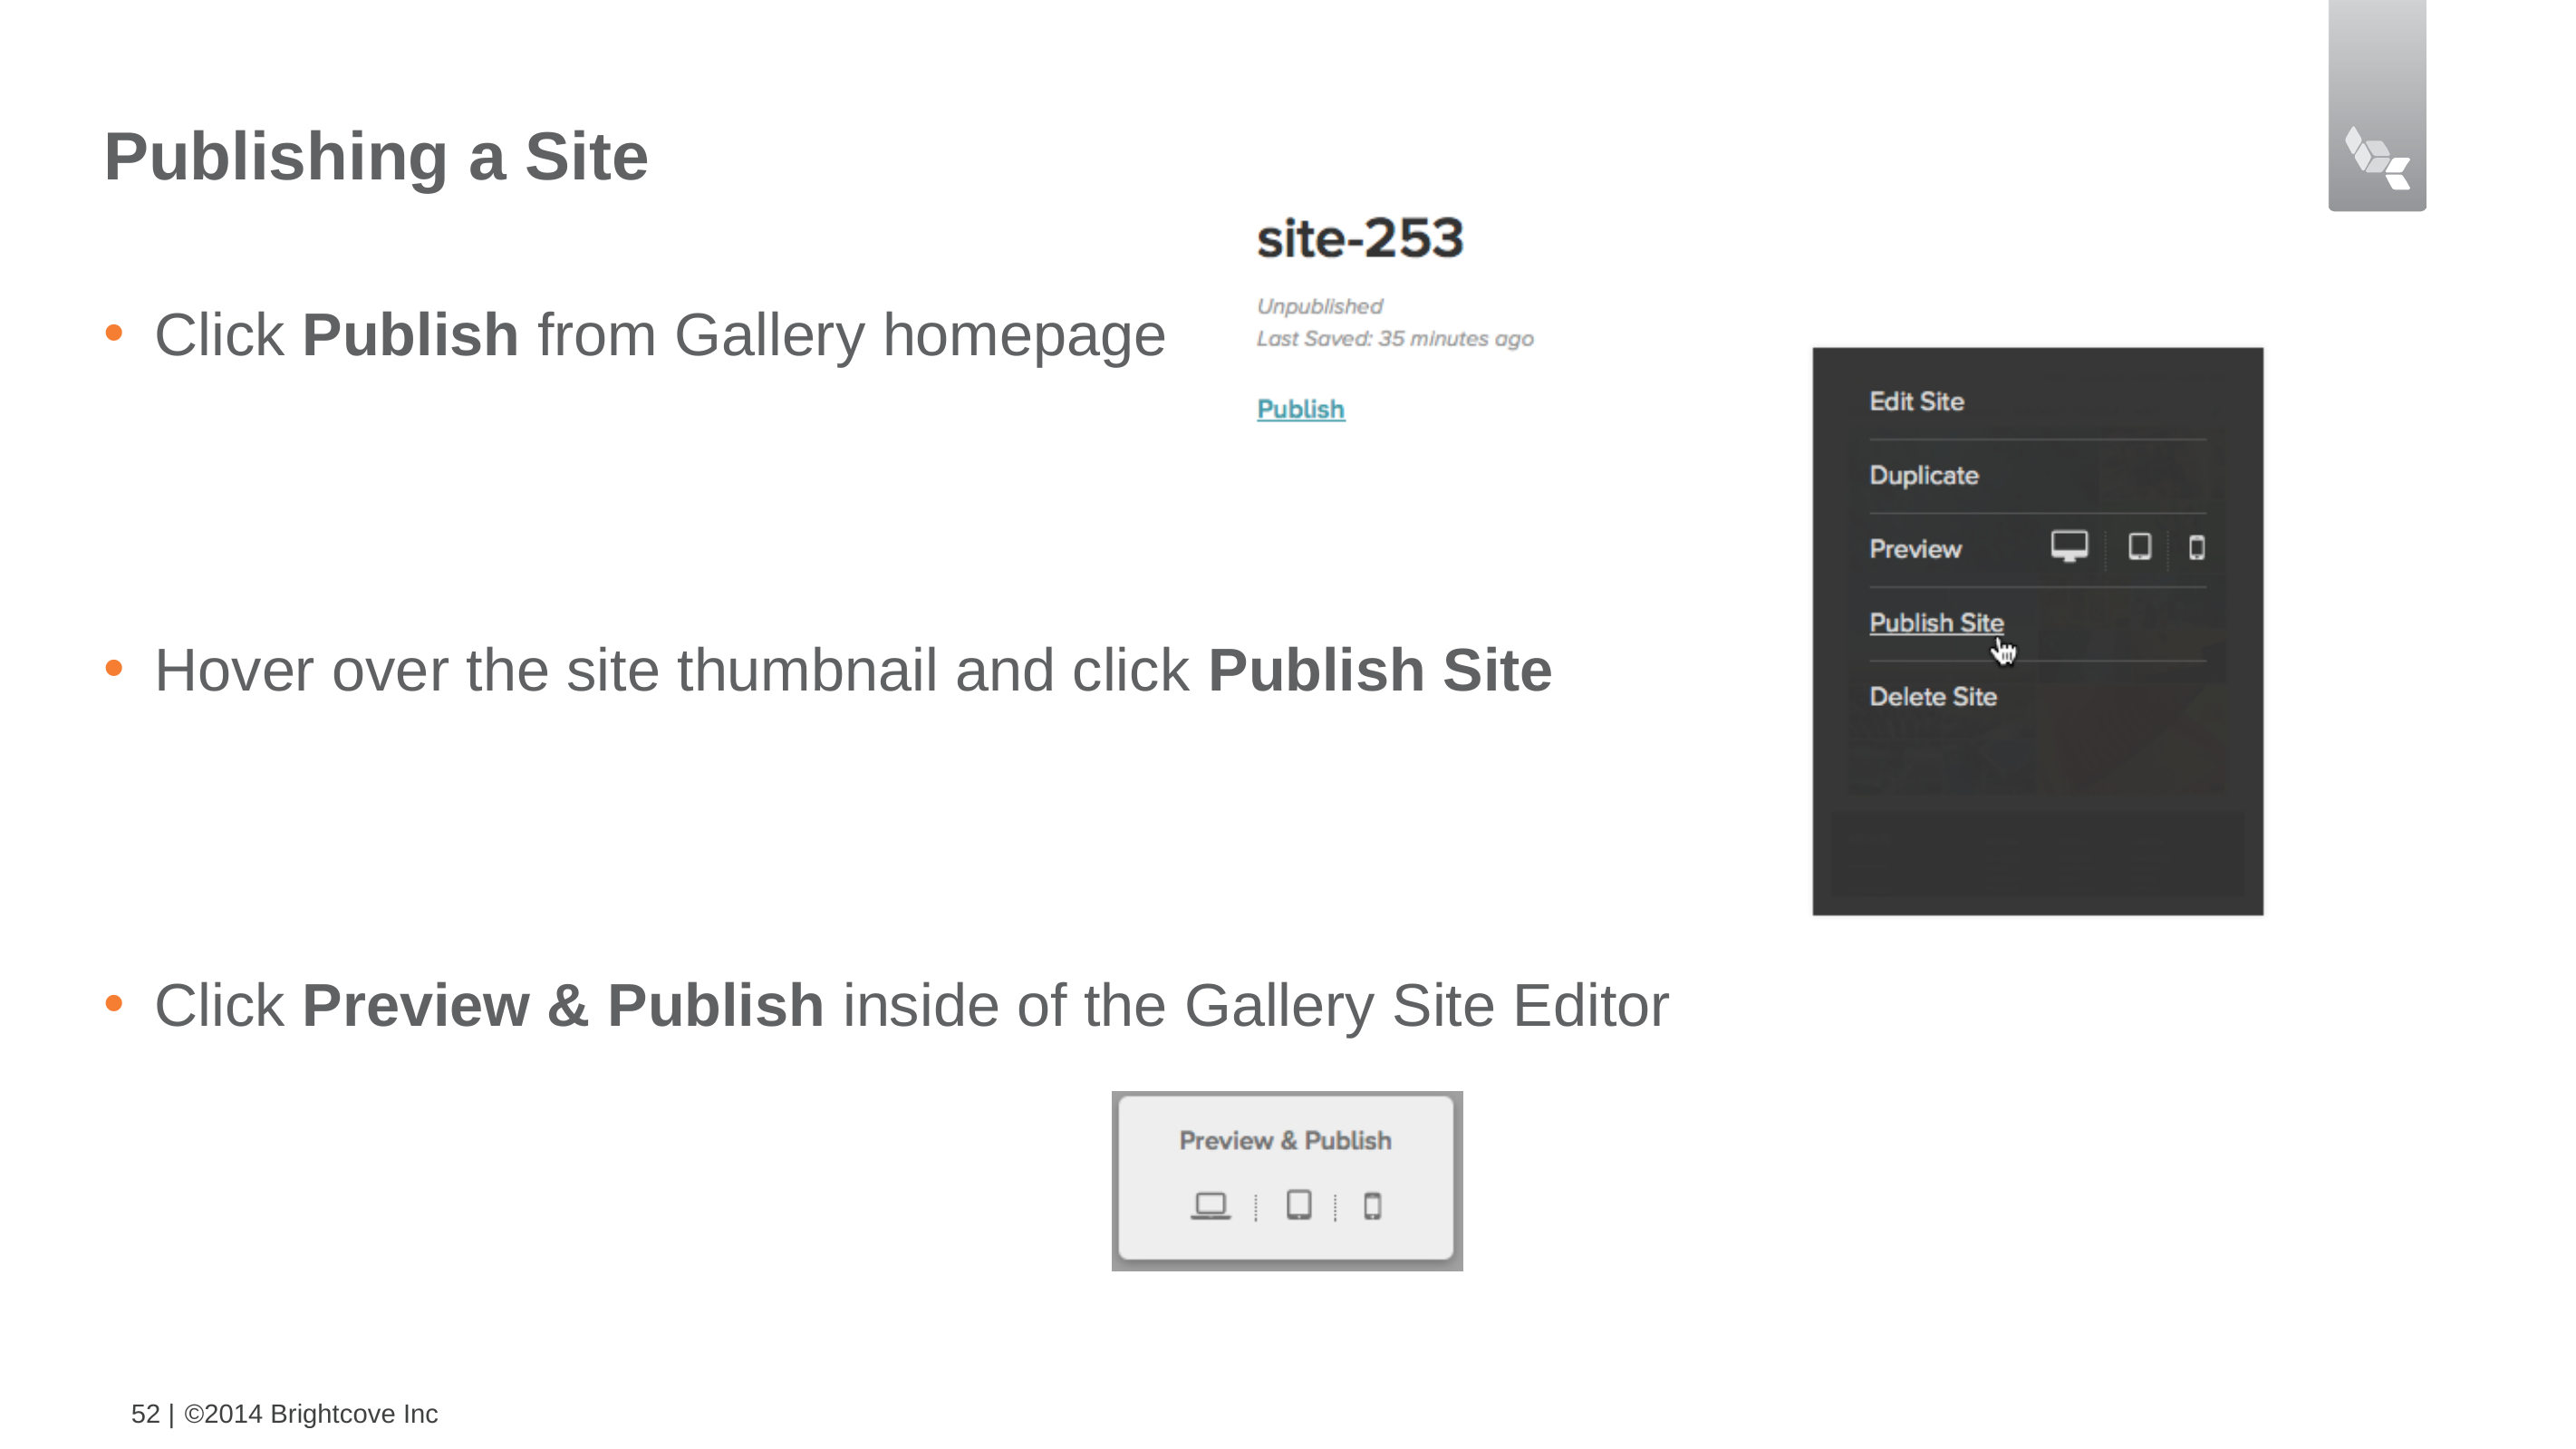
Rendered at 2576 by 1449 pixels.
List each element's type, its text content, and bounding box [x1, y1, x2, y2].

slide_number 52 | [88, 1374, 189, 1449]
footer ©2014 Brightcove Inc [189, 1374, 988, 1449]
list Click Publish from Gallery homepage Hover over the site thumbnail and click Publish Site Click Preview & Publish inside of the Gallery Site Editor [80, 284, 2441, 1302]
picture [1239, 195, 1579, 448]
picture [1111, 1091, 1463, 1271]
picture [1804, 343, 2270, 920]
title Publishing a Site [80, 44, 2270, 260]
